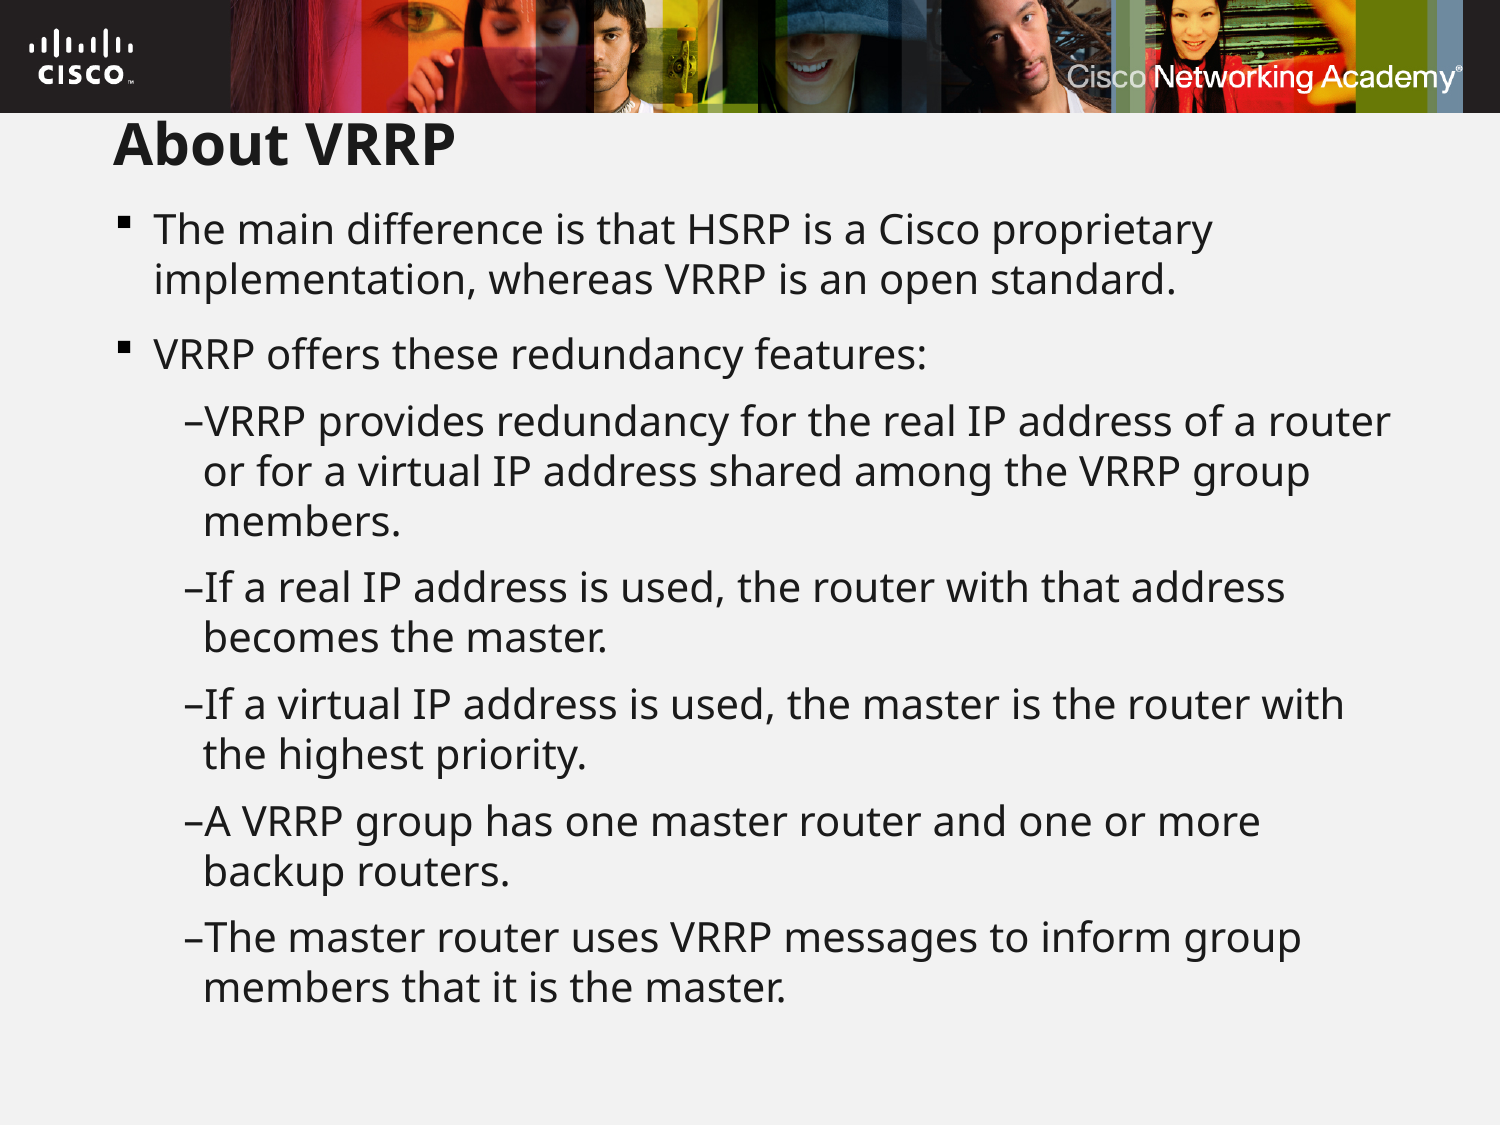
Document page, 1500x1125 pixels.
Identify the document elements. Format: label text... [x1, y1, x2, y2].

title About VRRP [107, 0, 1444, 185]
list The main difference is that HSRP is a Cisco proprietary implementation, whereas VRRP is an open standard. VRRP offers these redundancy features: VRRP provides redundancy for the real IP address of a router or for a virtual IP address shared among the VRRP group members. If a real IP address is used, the router with that address becomes the master. If a virtual IP address is used, the master is the router with the highest priority. A VRRP group has one master router and one or more backup routers. The master router uses VRRP messages to inform group members that it is the master. [107, 196, 1411, 1125]
picture [1444, 0, 1500, 113]
picture [0, 0, 107, 113]
